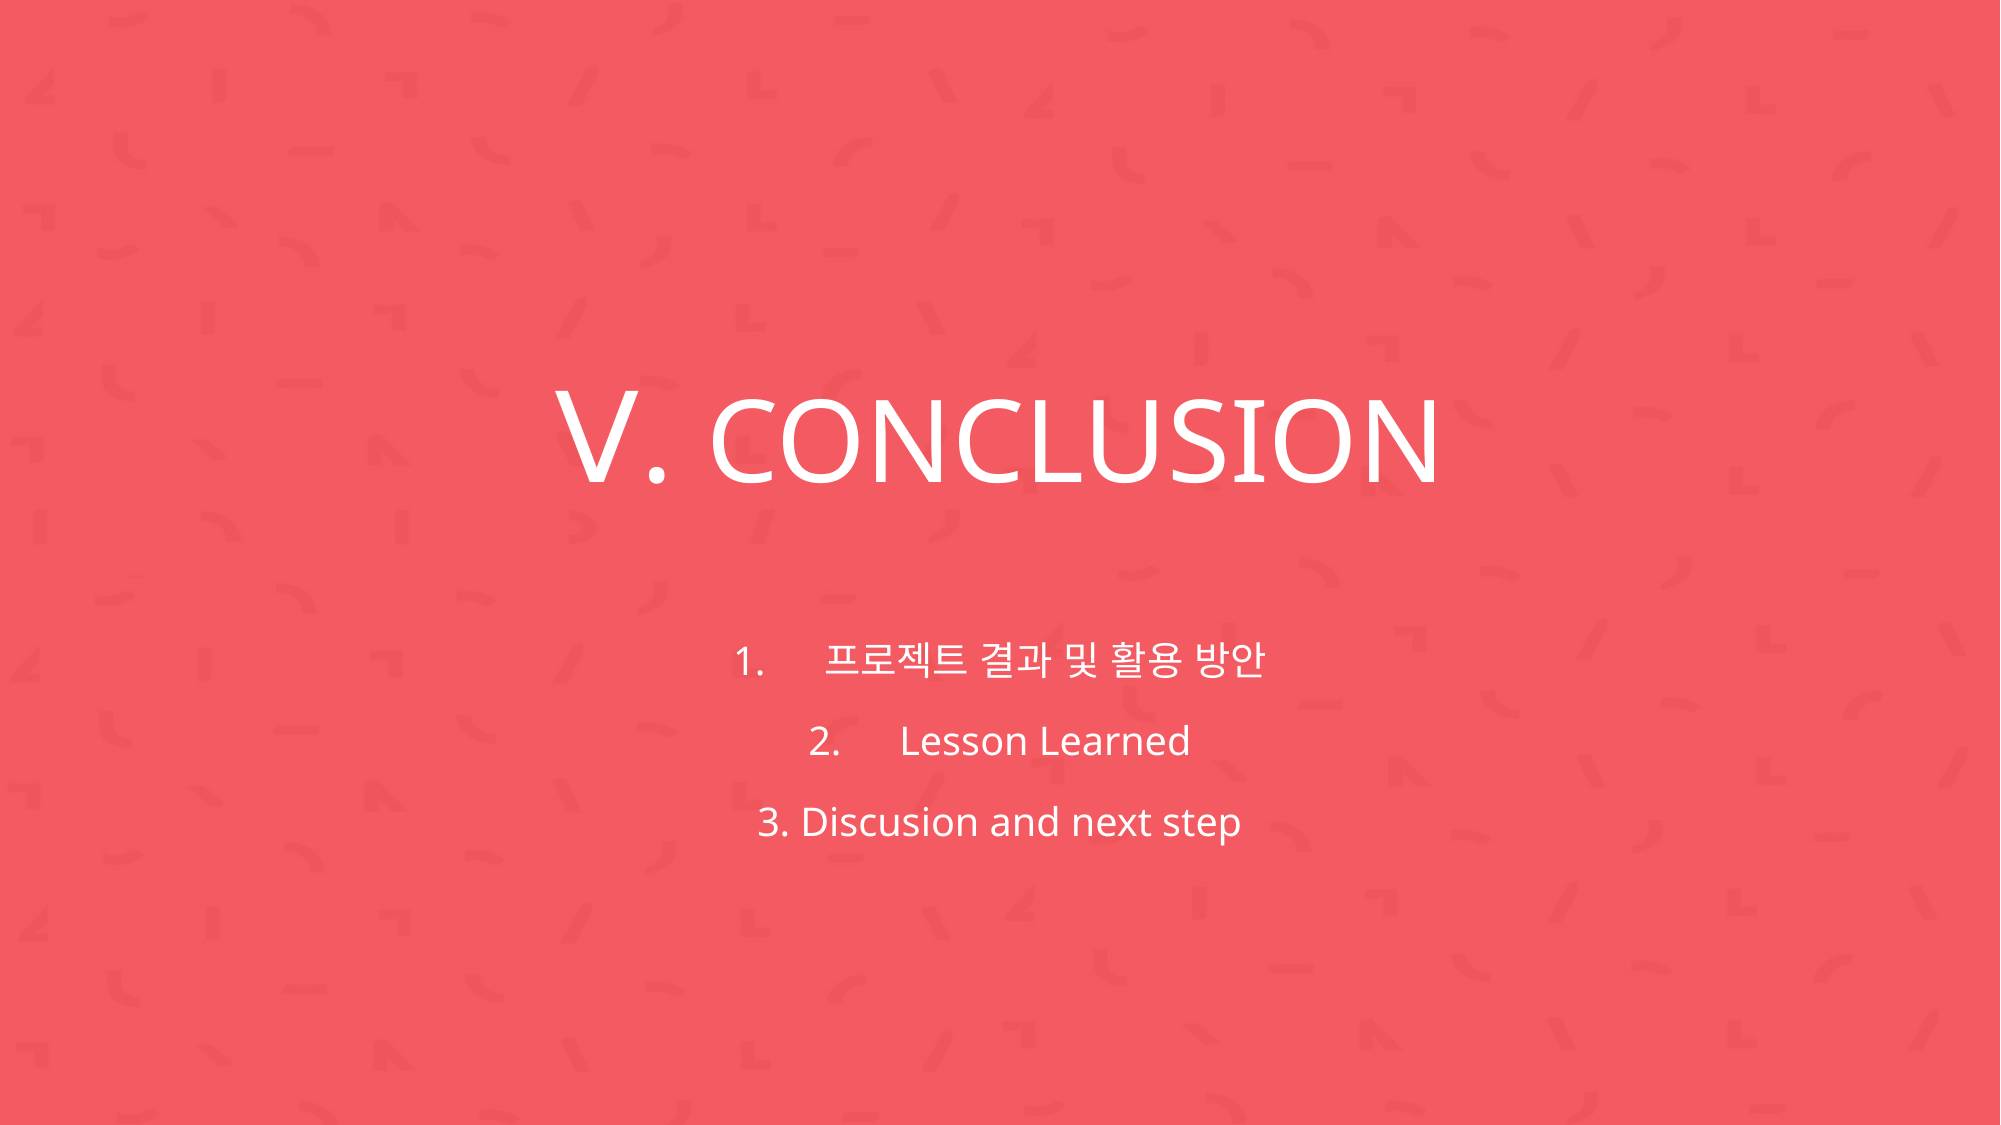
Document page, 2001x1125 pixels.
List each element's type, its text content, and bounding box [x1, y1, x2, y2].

text_box Ⅴ. CONCLUSION 프로젝트 결과 및 활용 방안 Lesson Learned 3. Discusion and next step [412, 366, 1588, 913]
